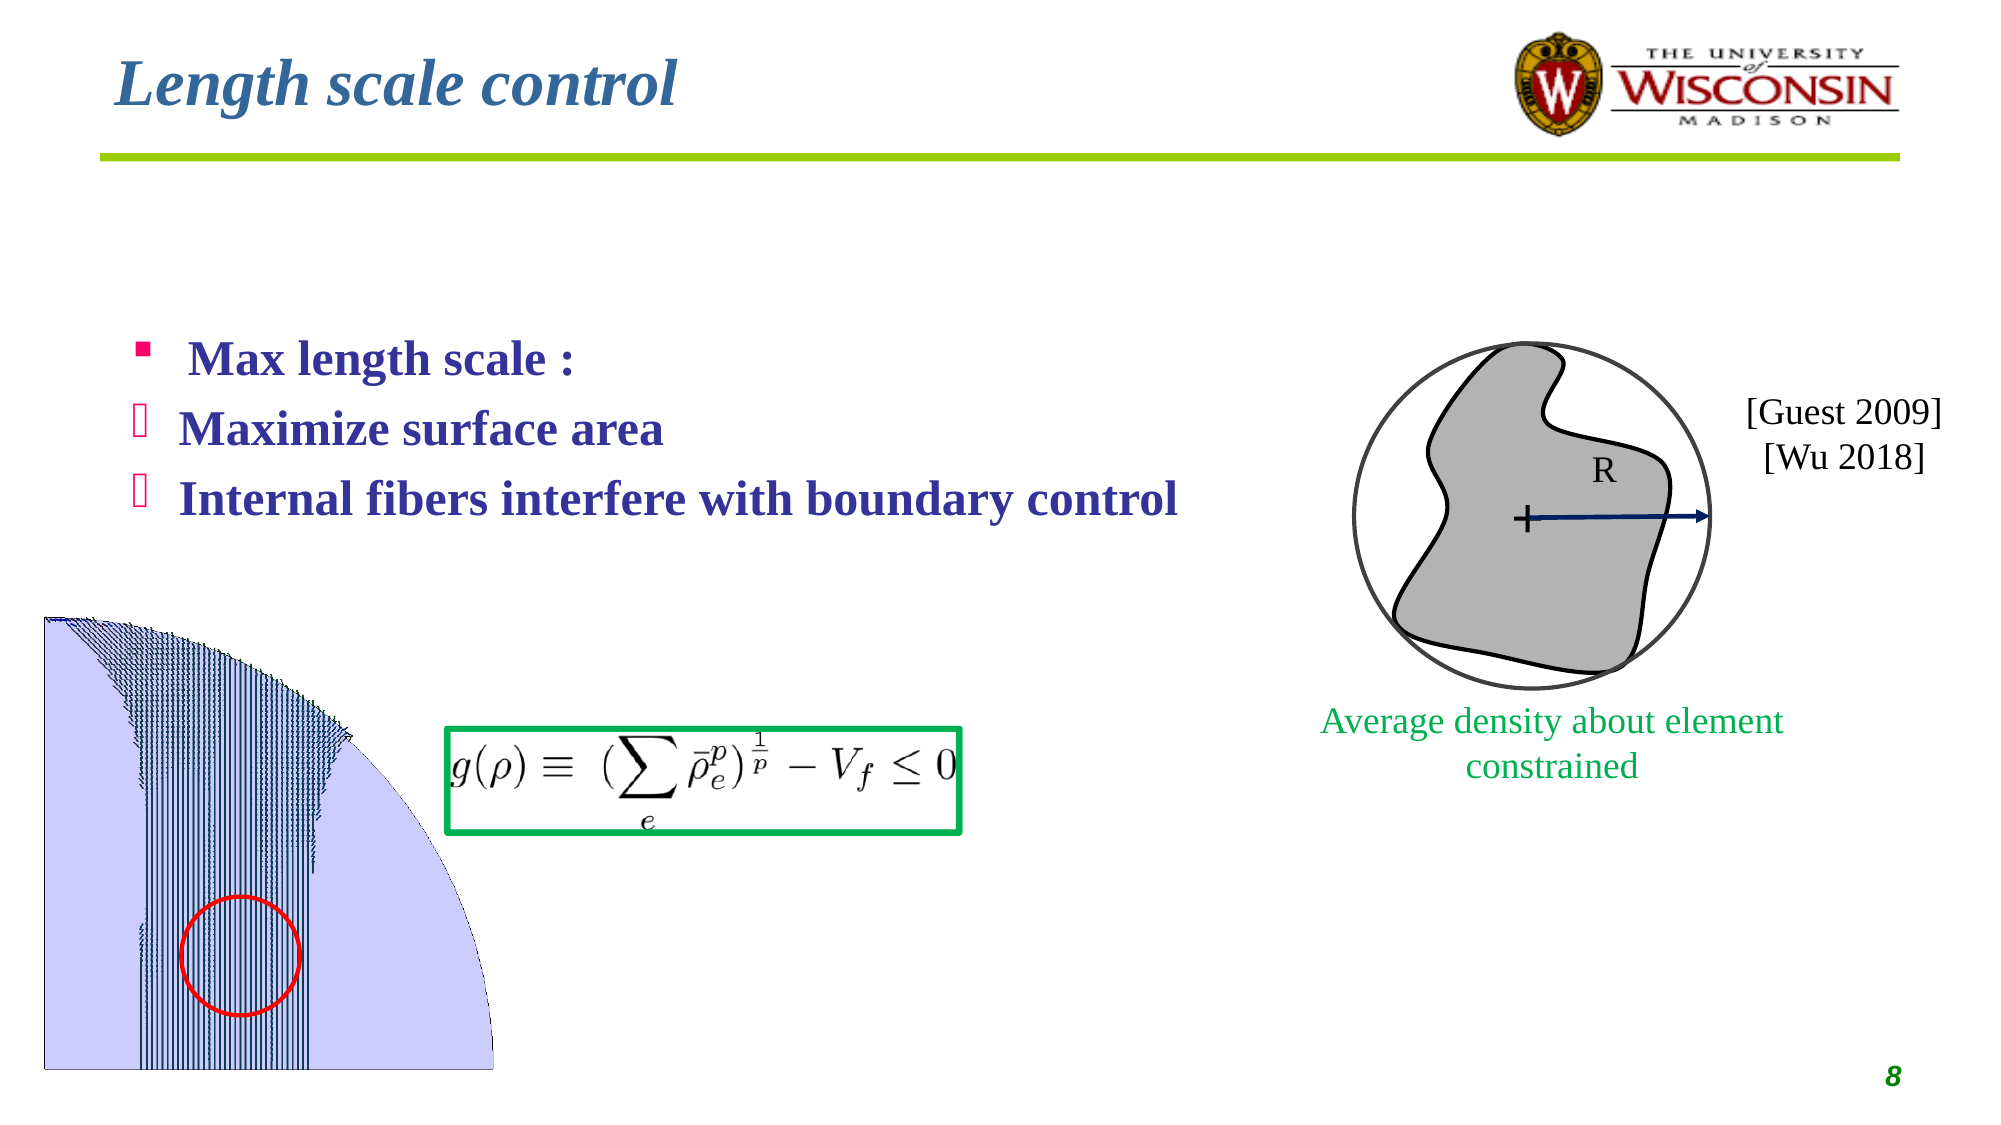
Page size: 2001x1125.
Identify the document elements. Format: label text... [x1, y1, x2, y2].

list Max length scale : Maximize surface area Internal fibers interfere with boundary control [116, 317, 1917, 548]
slide_number 8 [1799, 1049, 1917, 1088]
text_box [1353, 343, 1711, 689]
text_box [Guest 2009] [Wu 2018] [1731, 379, 1958, 485]
picture [1505, 22, 1908, 146]
picture [41, 613, 978, 1080]
text_box Average density about element constrained [1290, 688, 1814, 794]
title Length scale control [99, 37, 1900, 121]
